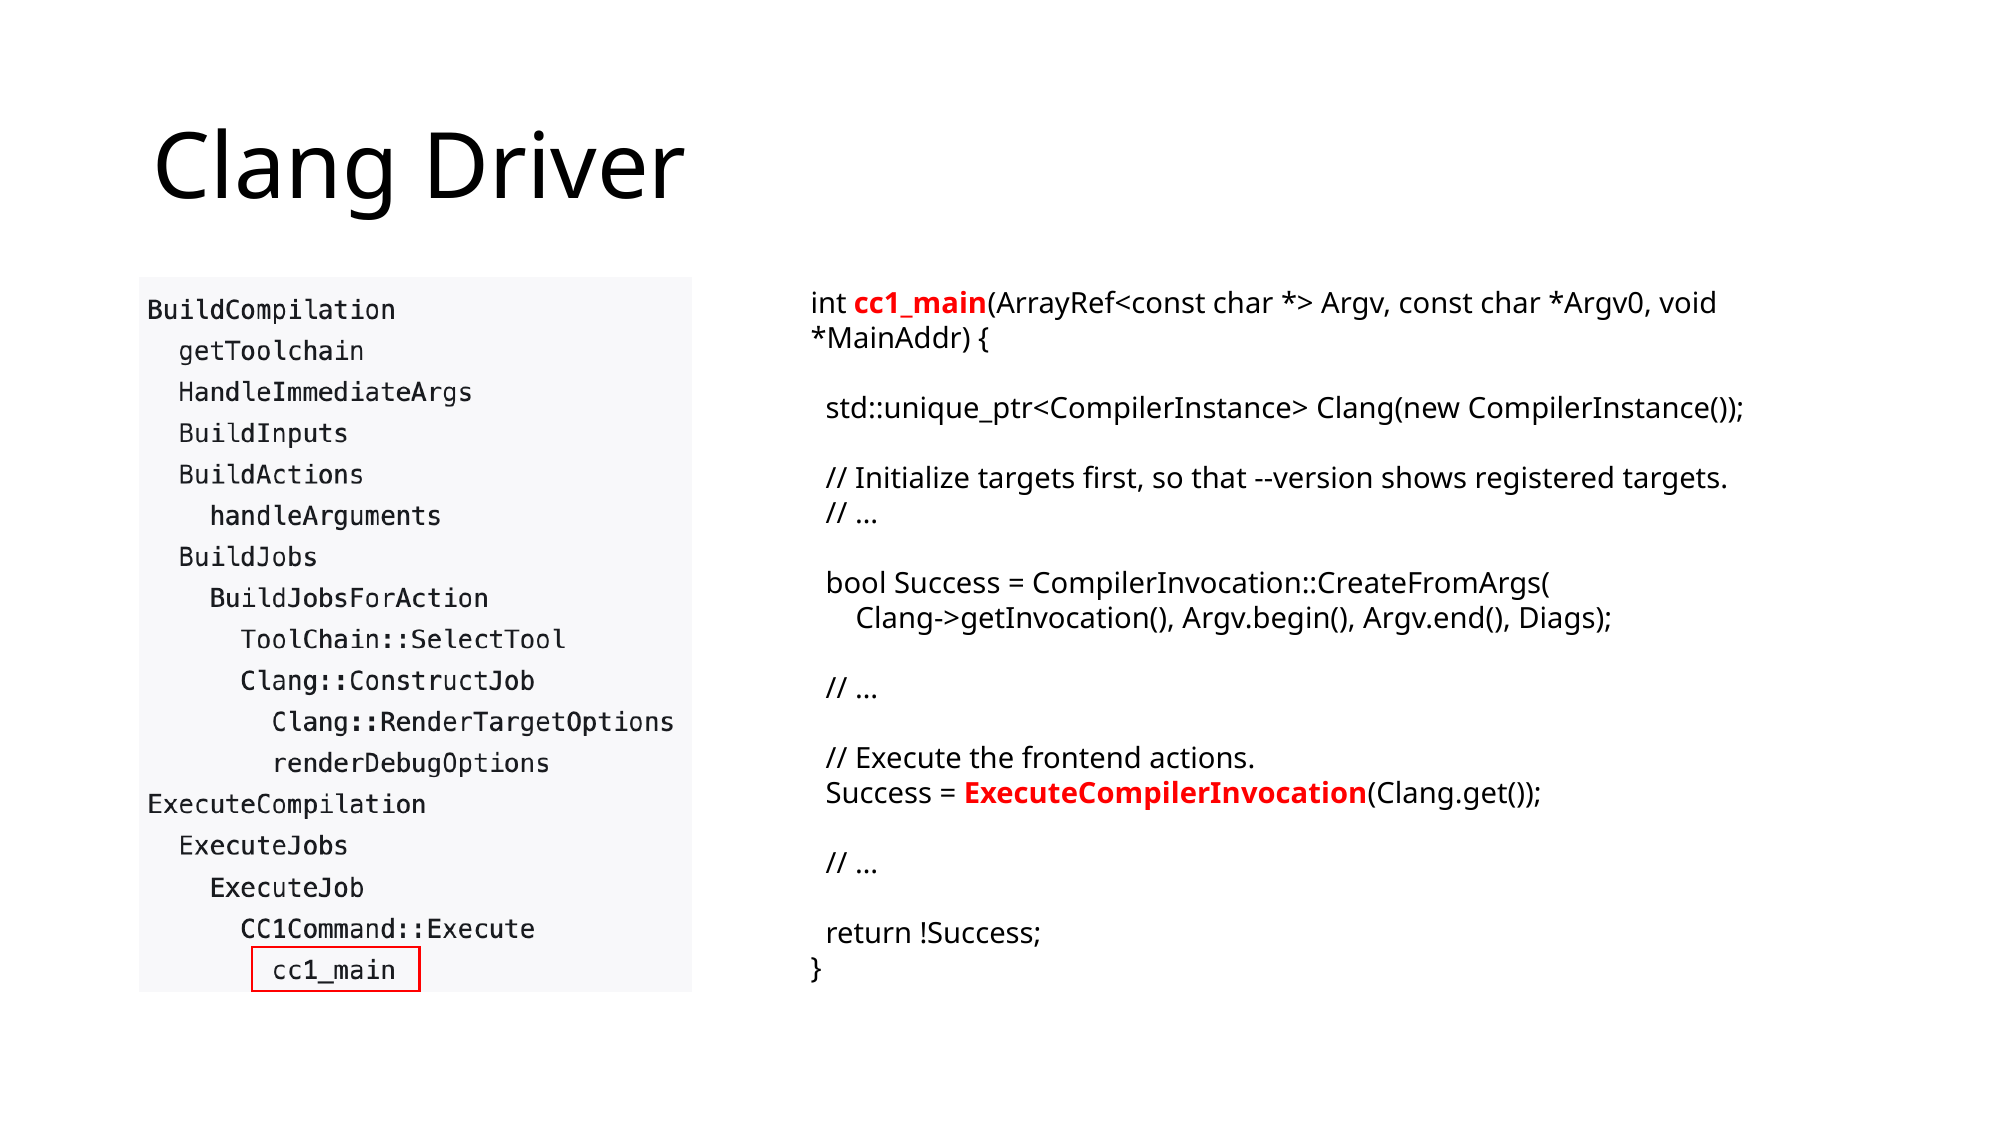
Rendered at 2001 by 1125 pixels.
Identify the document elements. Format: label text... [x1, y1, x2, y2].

text_box int cc1_main(ArrayRef<const char *> Argv, const char *Argv0, void *MainAddr) { std::unique_ptr<CompilerInstance> Clang(new CompilerInstance()); // Initialize targets first, so that --version shows registered targets. // … bool Success = CompilerInvocation::CreateFromArgs( Clang->getInvocation(), Argv.begin(), Argv.end(), Diags); // … // Execute the frontend actions. Success = ExecuteCompilerInvocation(Clang.get()); // … return !Success; } [795, 277, 1861, 992]
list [139, 277, 692, 992]
title Clang Driver [137, 59, 1863, 278]
